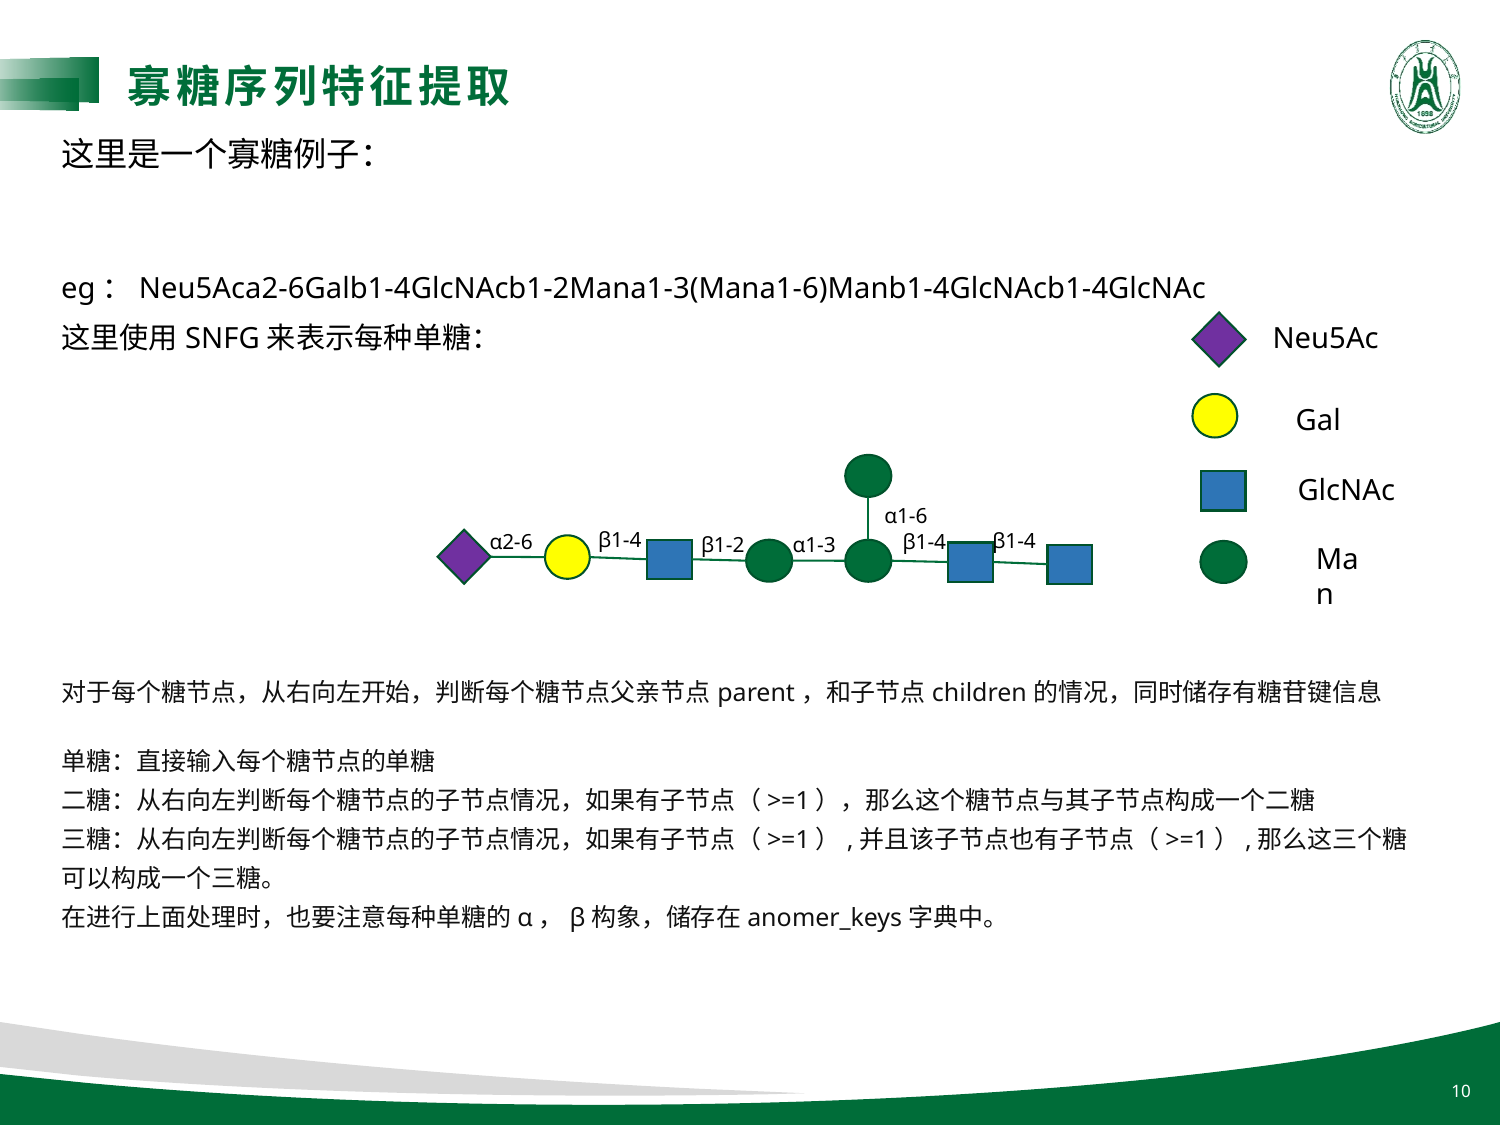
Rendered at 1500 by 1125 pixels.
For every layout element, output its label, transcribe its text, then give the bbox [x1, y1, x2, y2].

text_box [844, 453, 893, 498]
text_box 寡糖序列特征提取 [113, 51, 770, 120]
text_box [1199, 539, 1248, 584]
text_box 这里使用SNFG来表示每种单糖： [46, 312, 797, 363]
text_box [1200, 470, 1247, 512]
picture [1385, 33, 1464, 137]
text_box β1-4 [887, 521, 974, 562]
text_box Neu5Ac [1257, 312, 1432, 363]
text_box eg：Neu5Aca2-6Galb1-4GlcNAcb1-2Mana1-3(Mana1-6)Manb1-4GlcNAcb1-4GlcNAc [46, 262, 1332, 312]
text_box Gal [1280, 394, 1384, 444]
text_box [844, 538, 893, 583]
text_box [1191, 392, 1239, 439]
text_box [1190, 310, 1248, 368]
text_box 对于每个糖节点，从右向左开始，判断每个糖节点父亲节点parent，和子节点children的情况，同时储存有糖苷键信息 单糖：直接输入每个糖节点的单糖 二糖：从右向左判断每个糖节点的子节点情况，如果有子节点（>=1），那么这个糖节点与其子节点构成一个二糖 三糖：从右向左判断每个糖节点的子节点情况，如果有子节点（>=1）,并且该子节点也有子节点（>=1）,那么这三个糖可以构成一个三糖。 在进行上面处理时，也要注意每种单糖的α，β构象，储存在anomer_keys字典中。 [46, 669, 1432, 973]
text_box β1-4 [583, 519, 669, 559]
text_box Man [1300, 532, 1391, 618]
text_box [544, 534, 591, 580]
text_box β1-2 [686, 523, 772, 564]
text_box α2-6 [474, 521, 561, 562]
text_box [947, 541, 994, 583]
text_box [646, 539, 693, 580]
text_box GlcNAc [1282, 463, 1443, 514]
text_box [745, 538, 793, 583]
text_box [1046, 544, 1093, 585]
slide_number 10 [1148, 1062, 1486, 1122]
text_box α1-6 [869, 495, 956, 535]
text_box α1-3 [777, 523, 864, 564]
text_box β1-4 [977, 520, 1064, 561]
text_box 这里是一个寡糖例子： [46, 125, 1204, 180]
text_box [436, 528, 487, 586]
